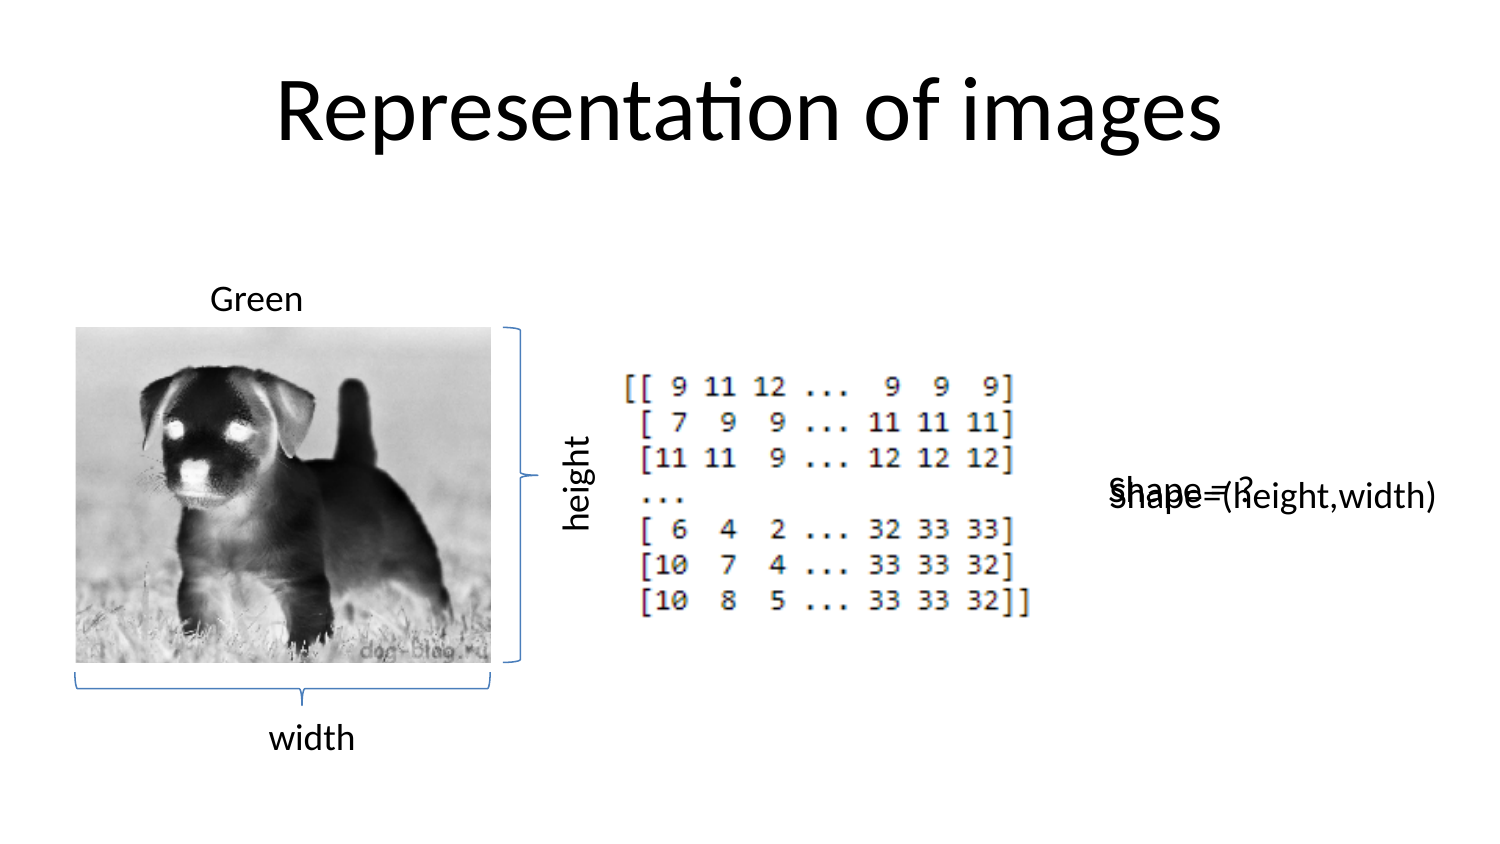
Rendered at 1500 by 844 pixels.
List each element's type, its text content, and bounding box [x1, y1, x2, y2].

text_box Green [195, 266, 319, 325]
text_box [74, 672, 491, 705]
text_box width [253, 705, 371, 766]
text_box Shape=(height,width) [1094, 463, 1453, 524]
text_box Shape = ? [1093, 457, 1271, 517]
text_box height [543, 421, 589, 548]
text_box [502, 326, 539, 664]
title Representation of images [75, 33, 1425, 175]
picture [594, 361, 1063, 627]
picture [75, 327, 492, 663]
